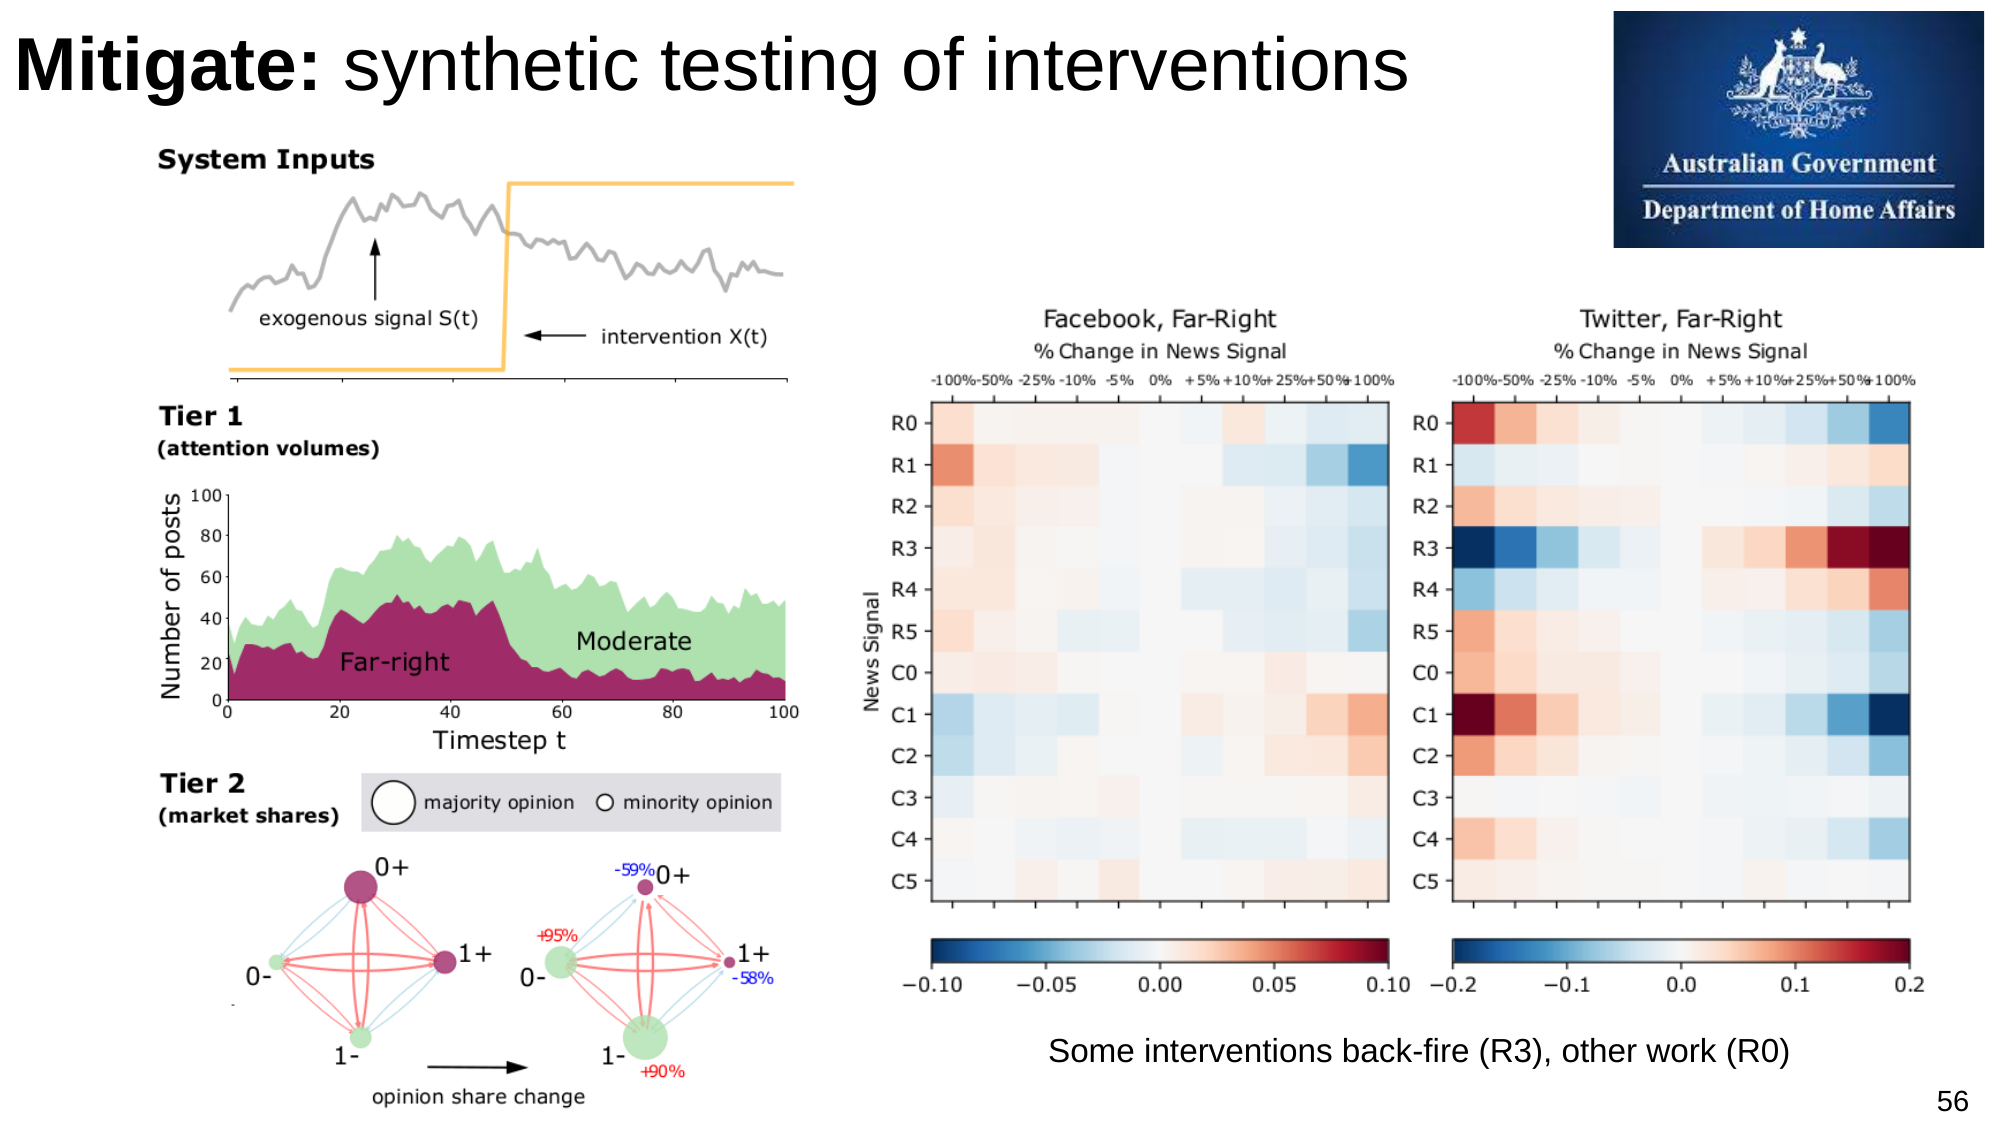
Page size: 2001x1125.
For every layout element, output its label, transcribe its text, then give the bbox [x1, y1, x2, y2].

picture [1613, 11, 1985, 248]
picture [153, 141, 804, 1114]
text_box Mitigate: synthetic testing of interventions [0, 0, 1559, 142]
text_box Some interventions back-fire (R3), other work (R0) [1033, 1021, 1831, 1081]
picture [856, 295, 1932, 1006]
